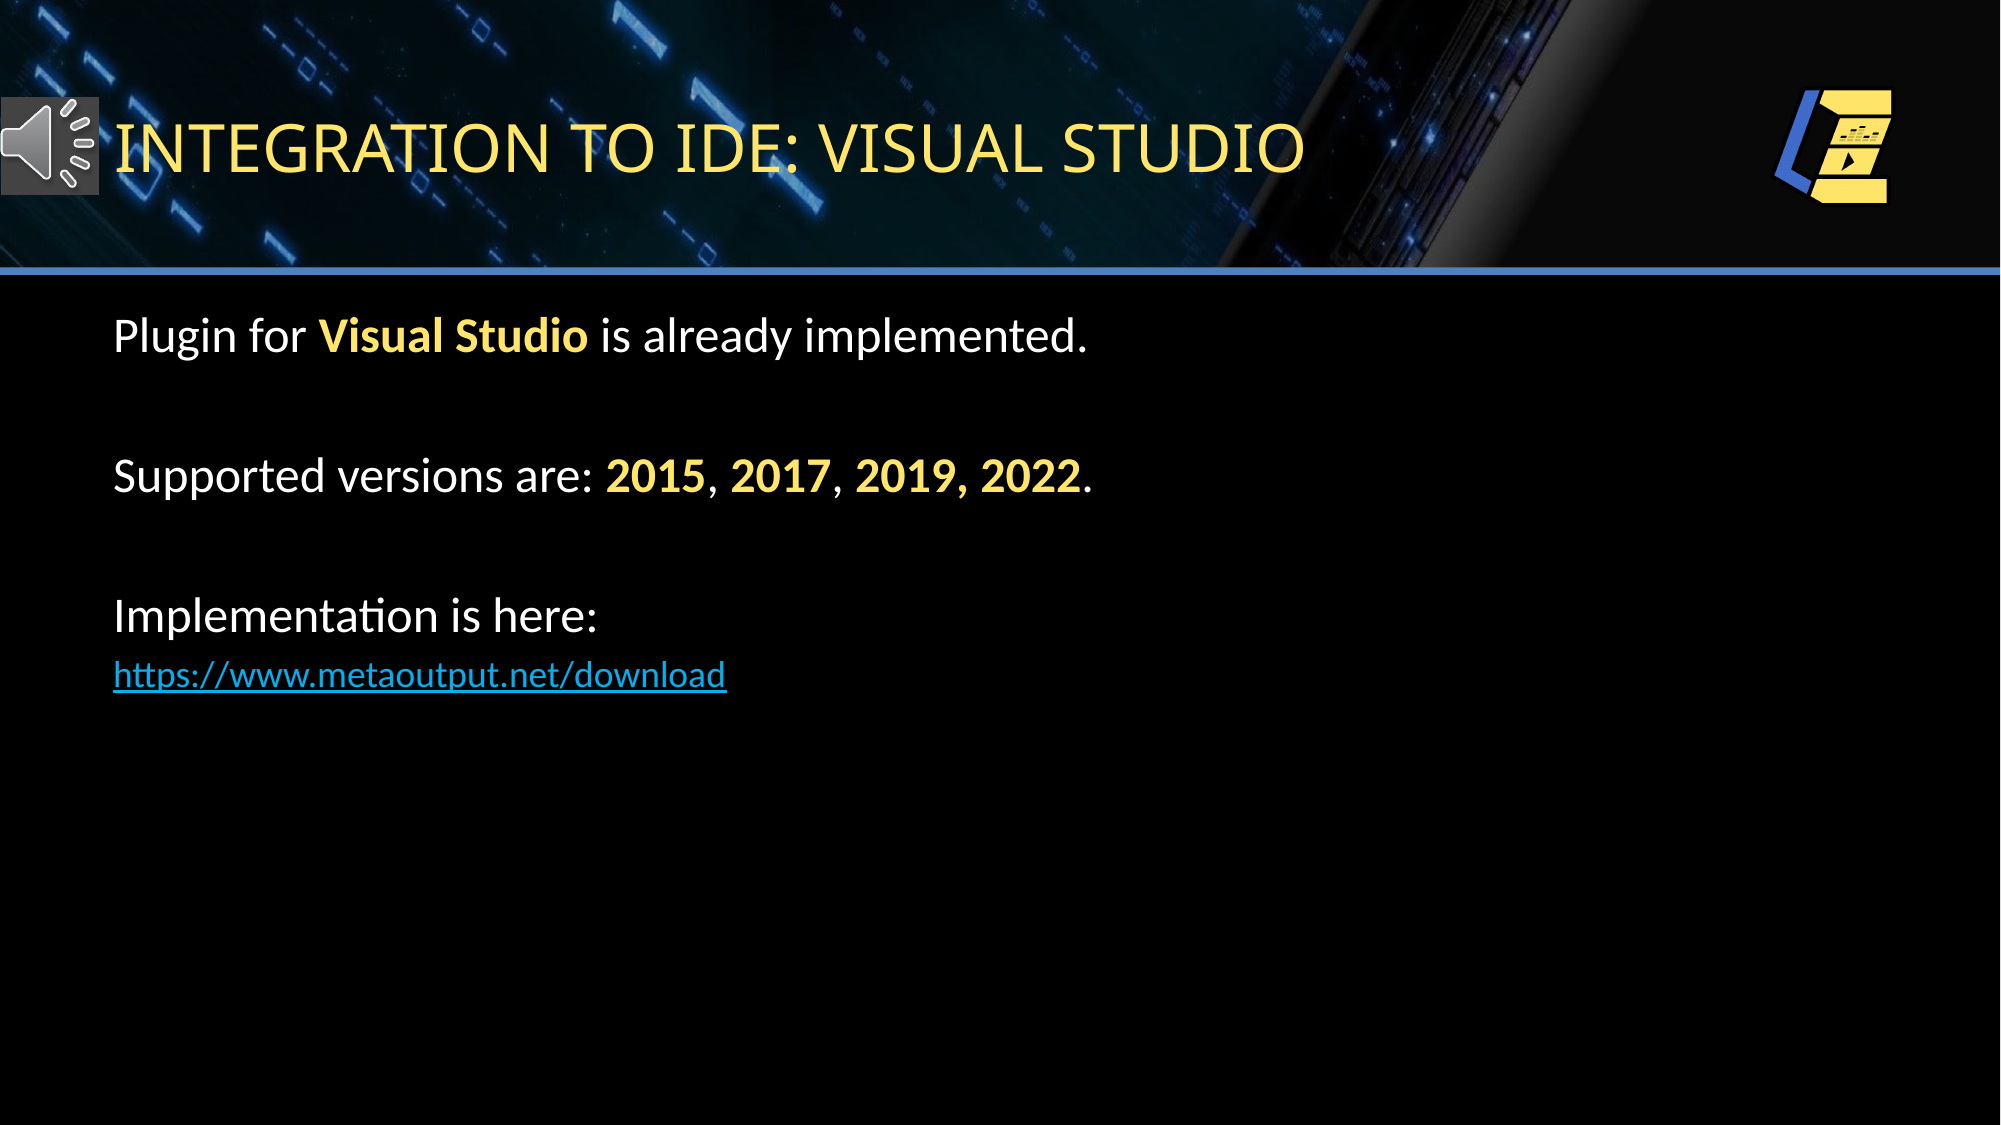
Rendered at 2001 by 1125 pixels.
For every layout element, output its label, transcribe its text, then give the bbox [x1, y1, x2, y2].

list Plugin for Visual Studio is already implemented. Supported versions are: 2015, 2017, 2019, 2022. Implementation is here: https://www.metaoutput.net/download [98, 295, 1902, 1064]
title INTEGRATION TO IDE: VISUAL STUDIO [99, 62, 1904, 230]
picture [0, 0, 2001, 1125]
